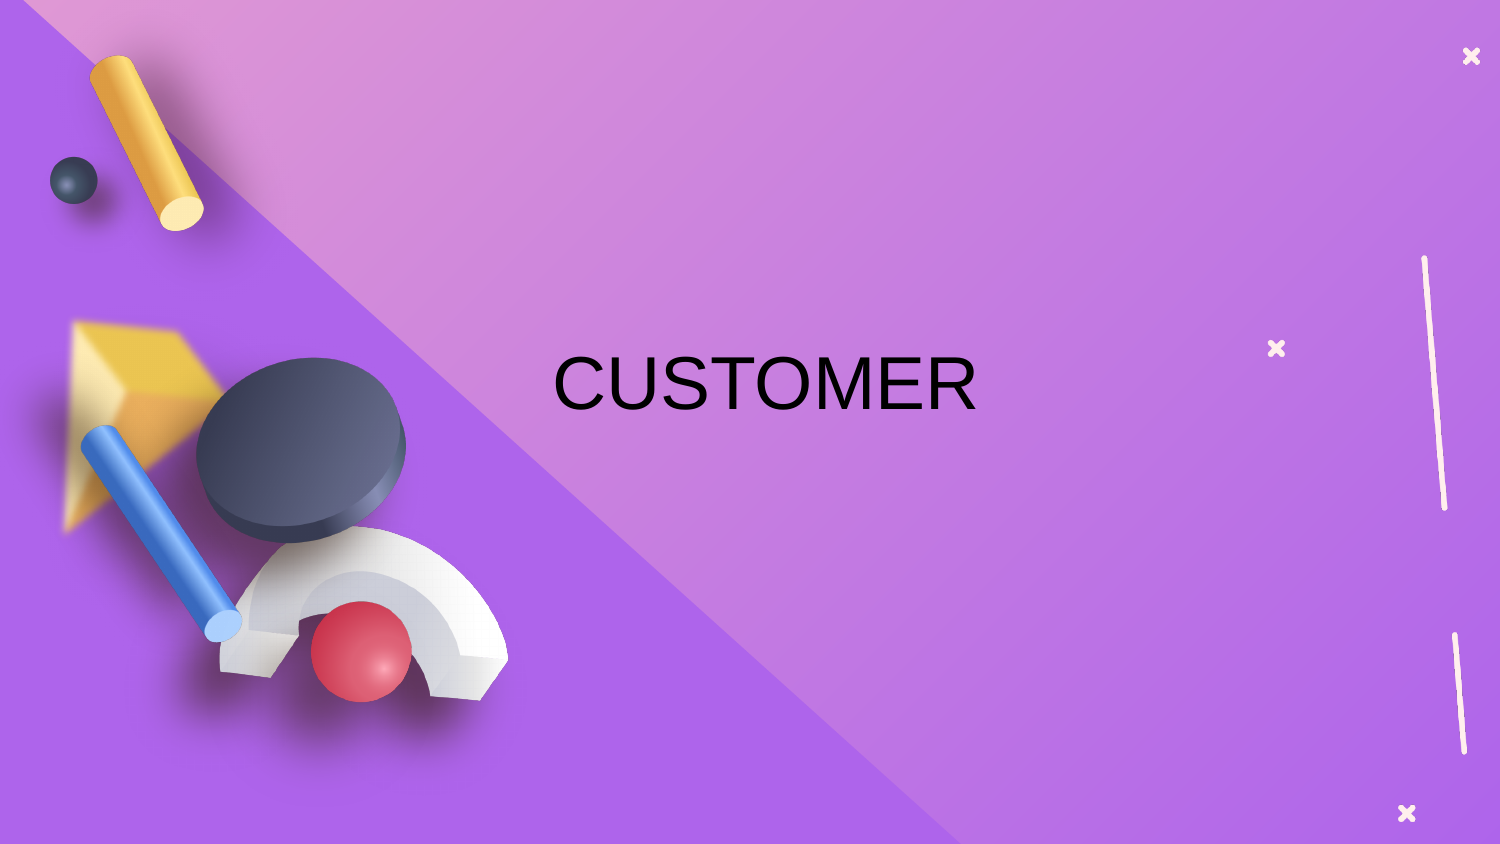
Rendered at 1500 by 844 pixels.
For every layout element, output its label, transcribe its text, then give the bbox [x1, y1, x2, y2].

picture [0, 0, 539, 820]
text_box CUSTOMER [537, 327, 1294, 433]
picture [1077, 0, 1500, 844]
